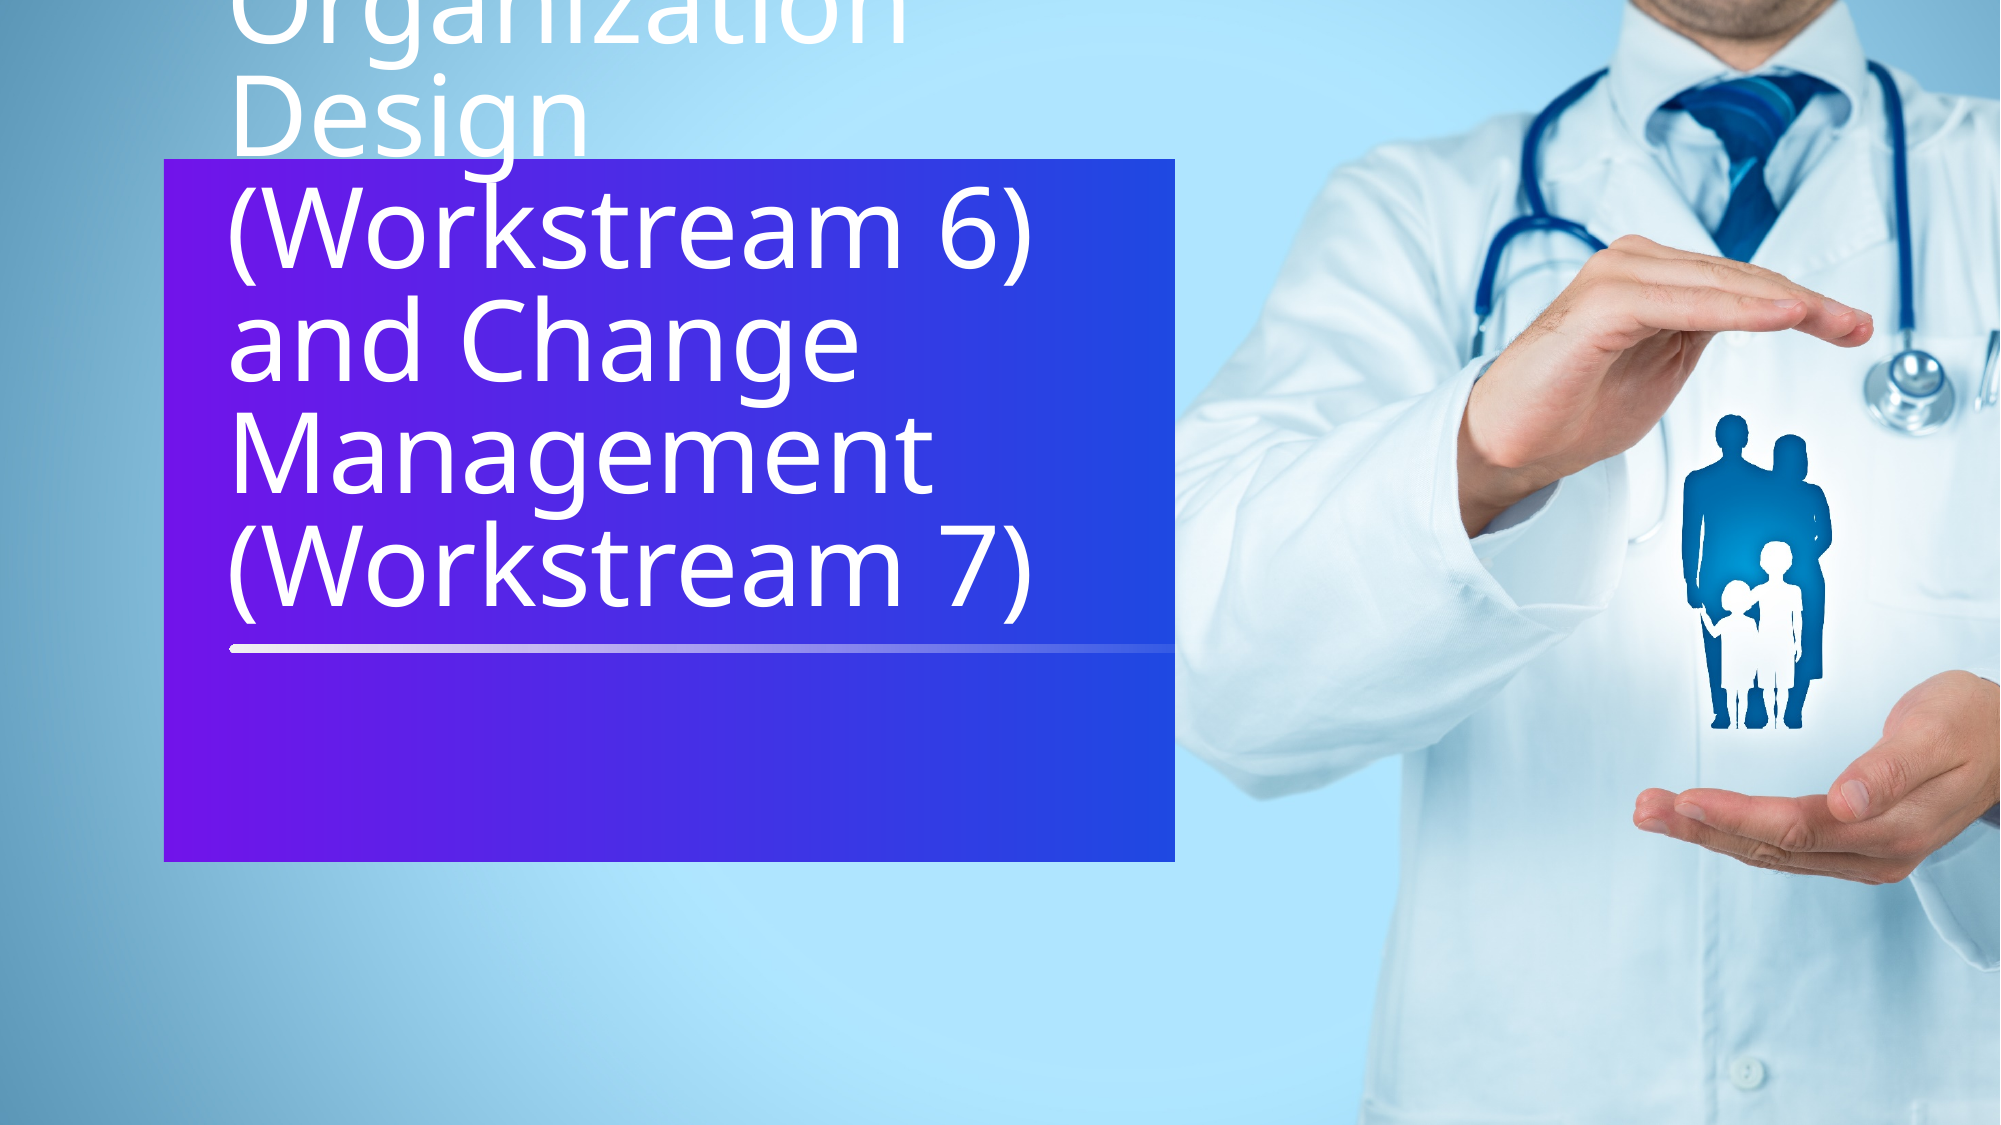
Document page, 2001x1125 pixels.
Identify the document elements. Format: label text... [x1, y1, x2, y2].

text_box [592, 194, 628, 269]
picture [0, 0, 2000, 1125]
text_box [496, 159, 513, 181]
text_box Continuous Improvement [745, 207, 792, 269]
text_box [465, 171, 496, 267]
text_box [641, 159, 646, 301]
text_box [543, 207, 585, 269]
text_box [440, 207, 474, 267]
title Appendix D: Organization Design (Workstream 6) and Change Management (Workstream 7) [226, 301, 1149, 629]
text_box Continuous Improvement [682, 207, 732, 269]
text_box Performance Reporting [943, 187, 977, 269]
text_box Performance Reporting [985, 159, 993, 301]
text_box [1005, 188, 1029, 285]
text_box [538, 296, 547, 301]
text_box [496, 208, 534, 267]
text_box PPM Tools [812, 207, 898, 267]
